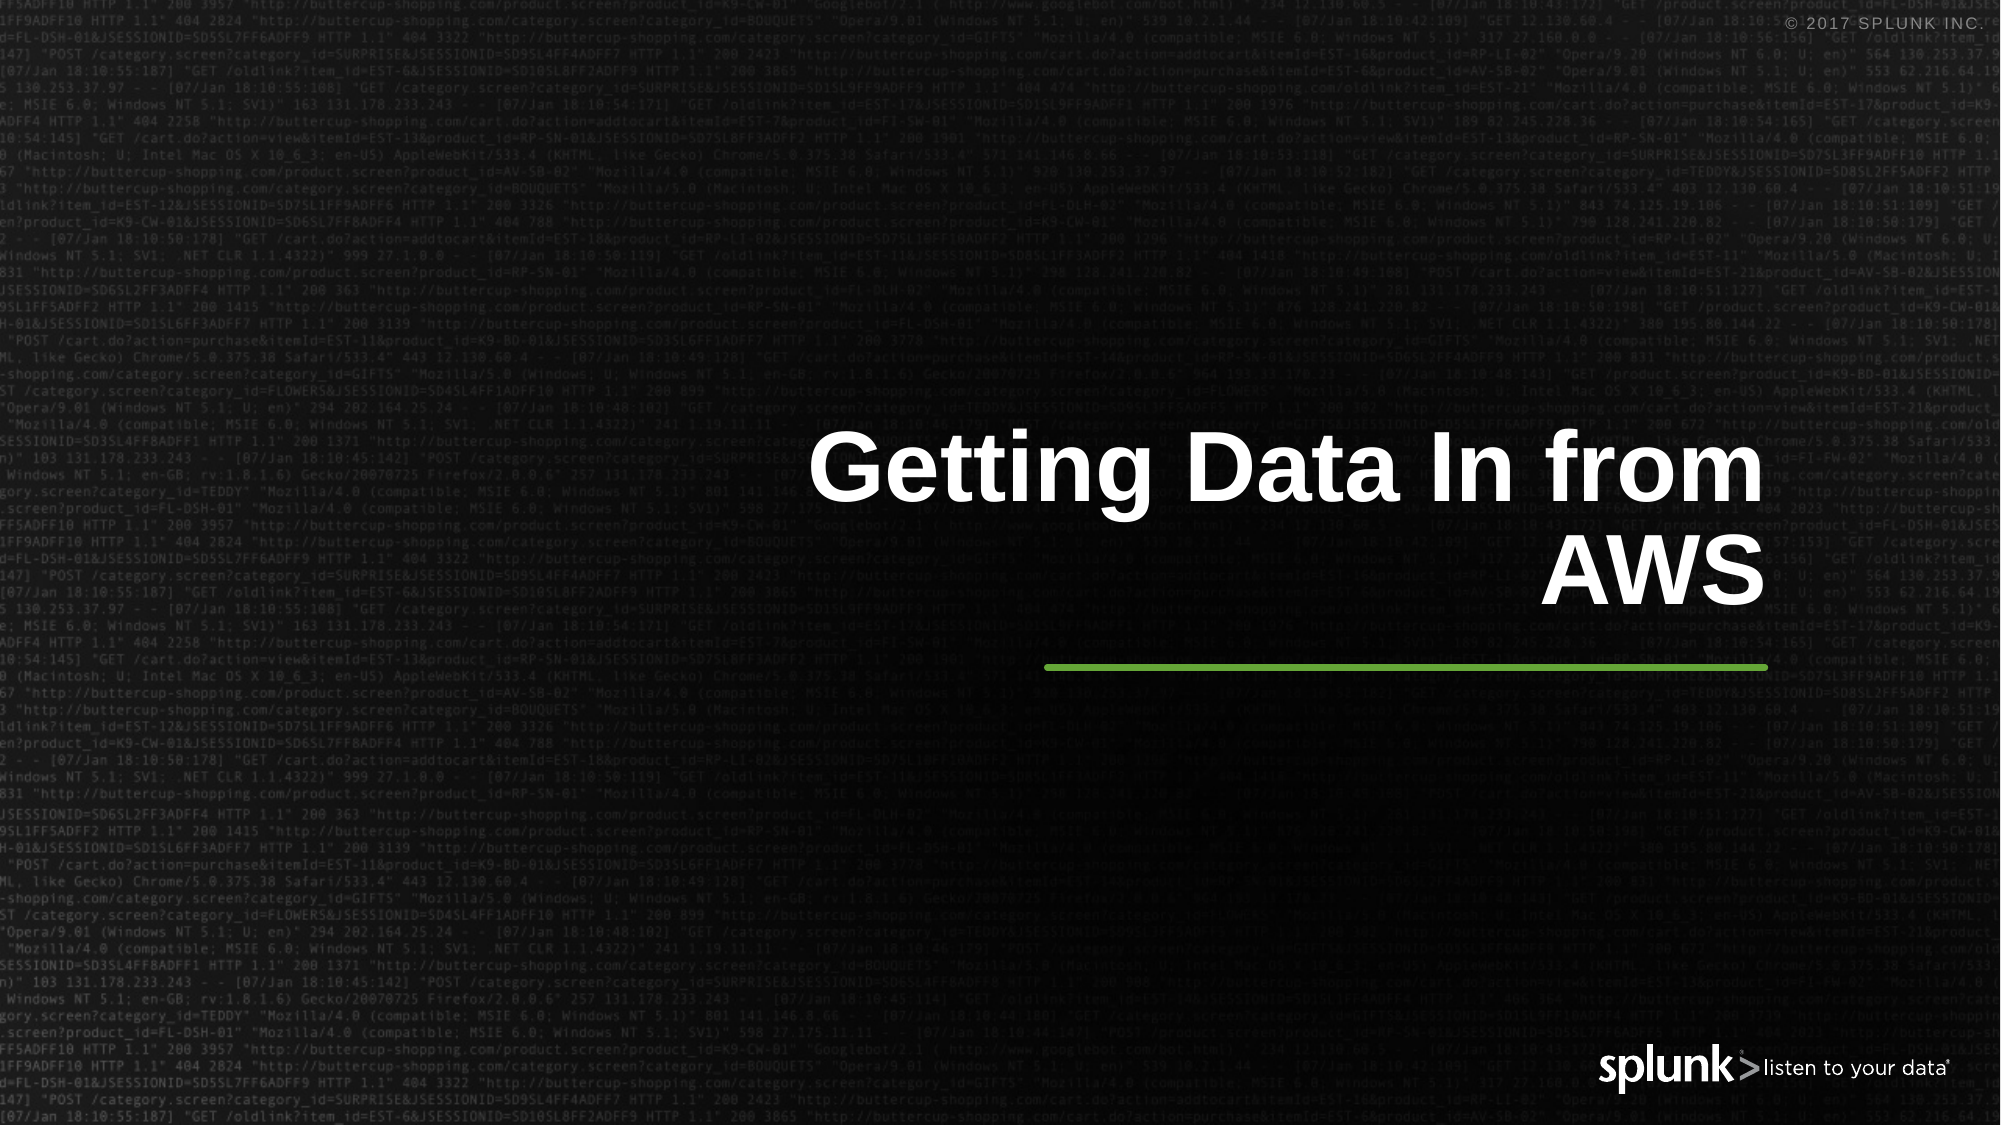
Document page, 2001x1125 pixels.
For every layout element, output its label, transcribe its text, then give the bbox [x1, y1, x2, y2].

title Getting Data In from AWS [701, 160, 1768, 625]
picture [0, 0, 2001, 1125]
